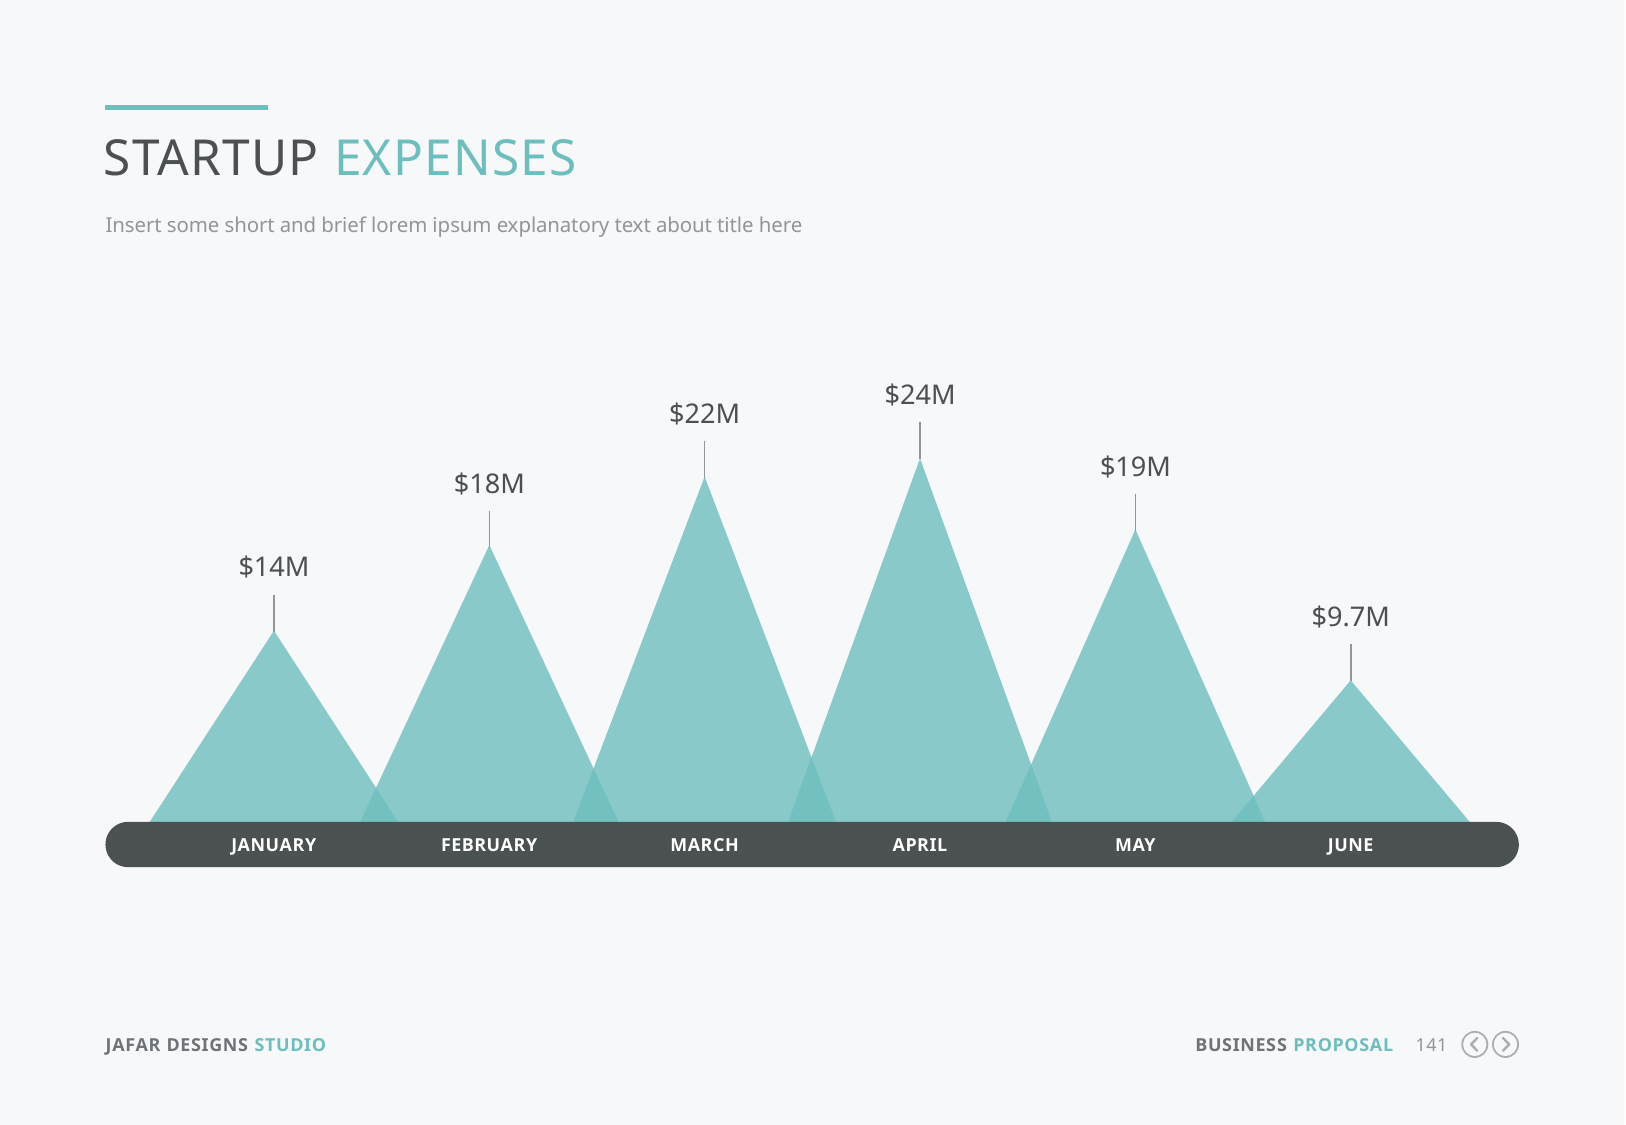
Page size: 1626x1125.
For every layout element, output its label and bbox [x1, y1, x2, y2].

list [103, 125, 1518, 188]
text_box [1075, 449, 1196, 483]
text_box [213, 549, 335, 583]
text_box [644, 396, 765, 429]
text_box [429, 466, 550, 499]
text_box [859, 377, 981, 410]
list [105, 209, 1519, 241]
text_box [104, 421, 1521, 869]
text_box [1290, 599, 1411, 632]
